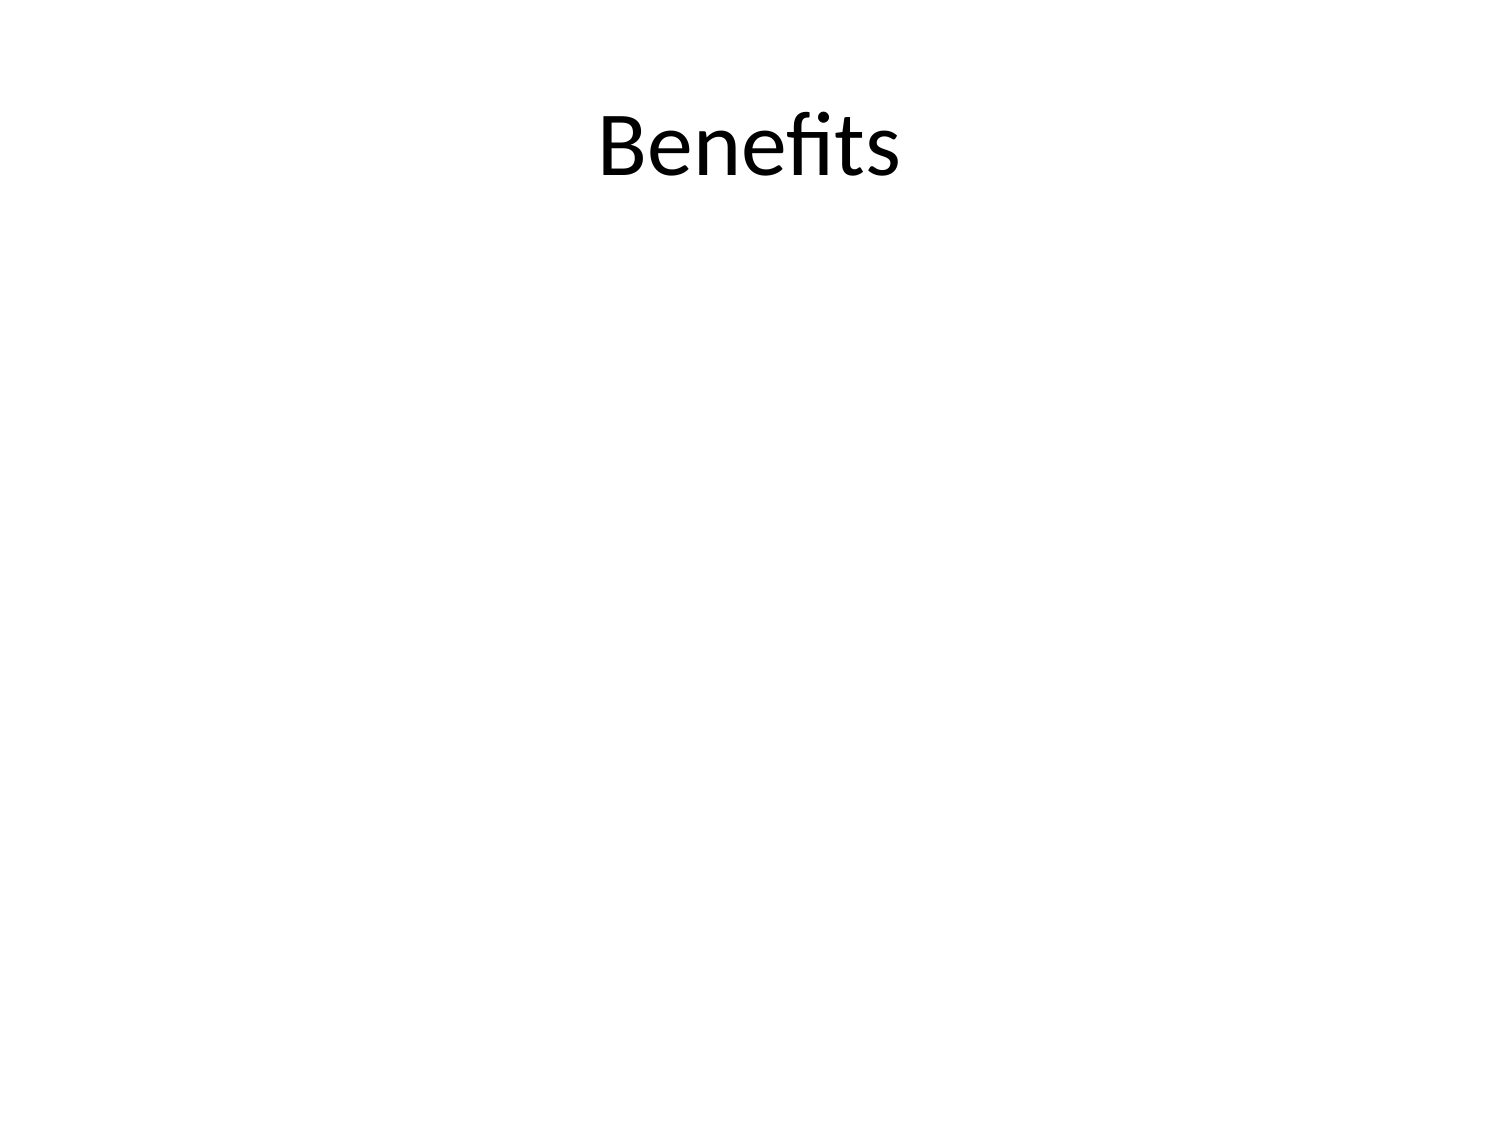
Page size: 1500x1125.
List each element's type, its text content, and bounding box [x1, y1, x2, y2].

title Benefits [75, 45, 1425, 233]
